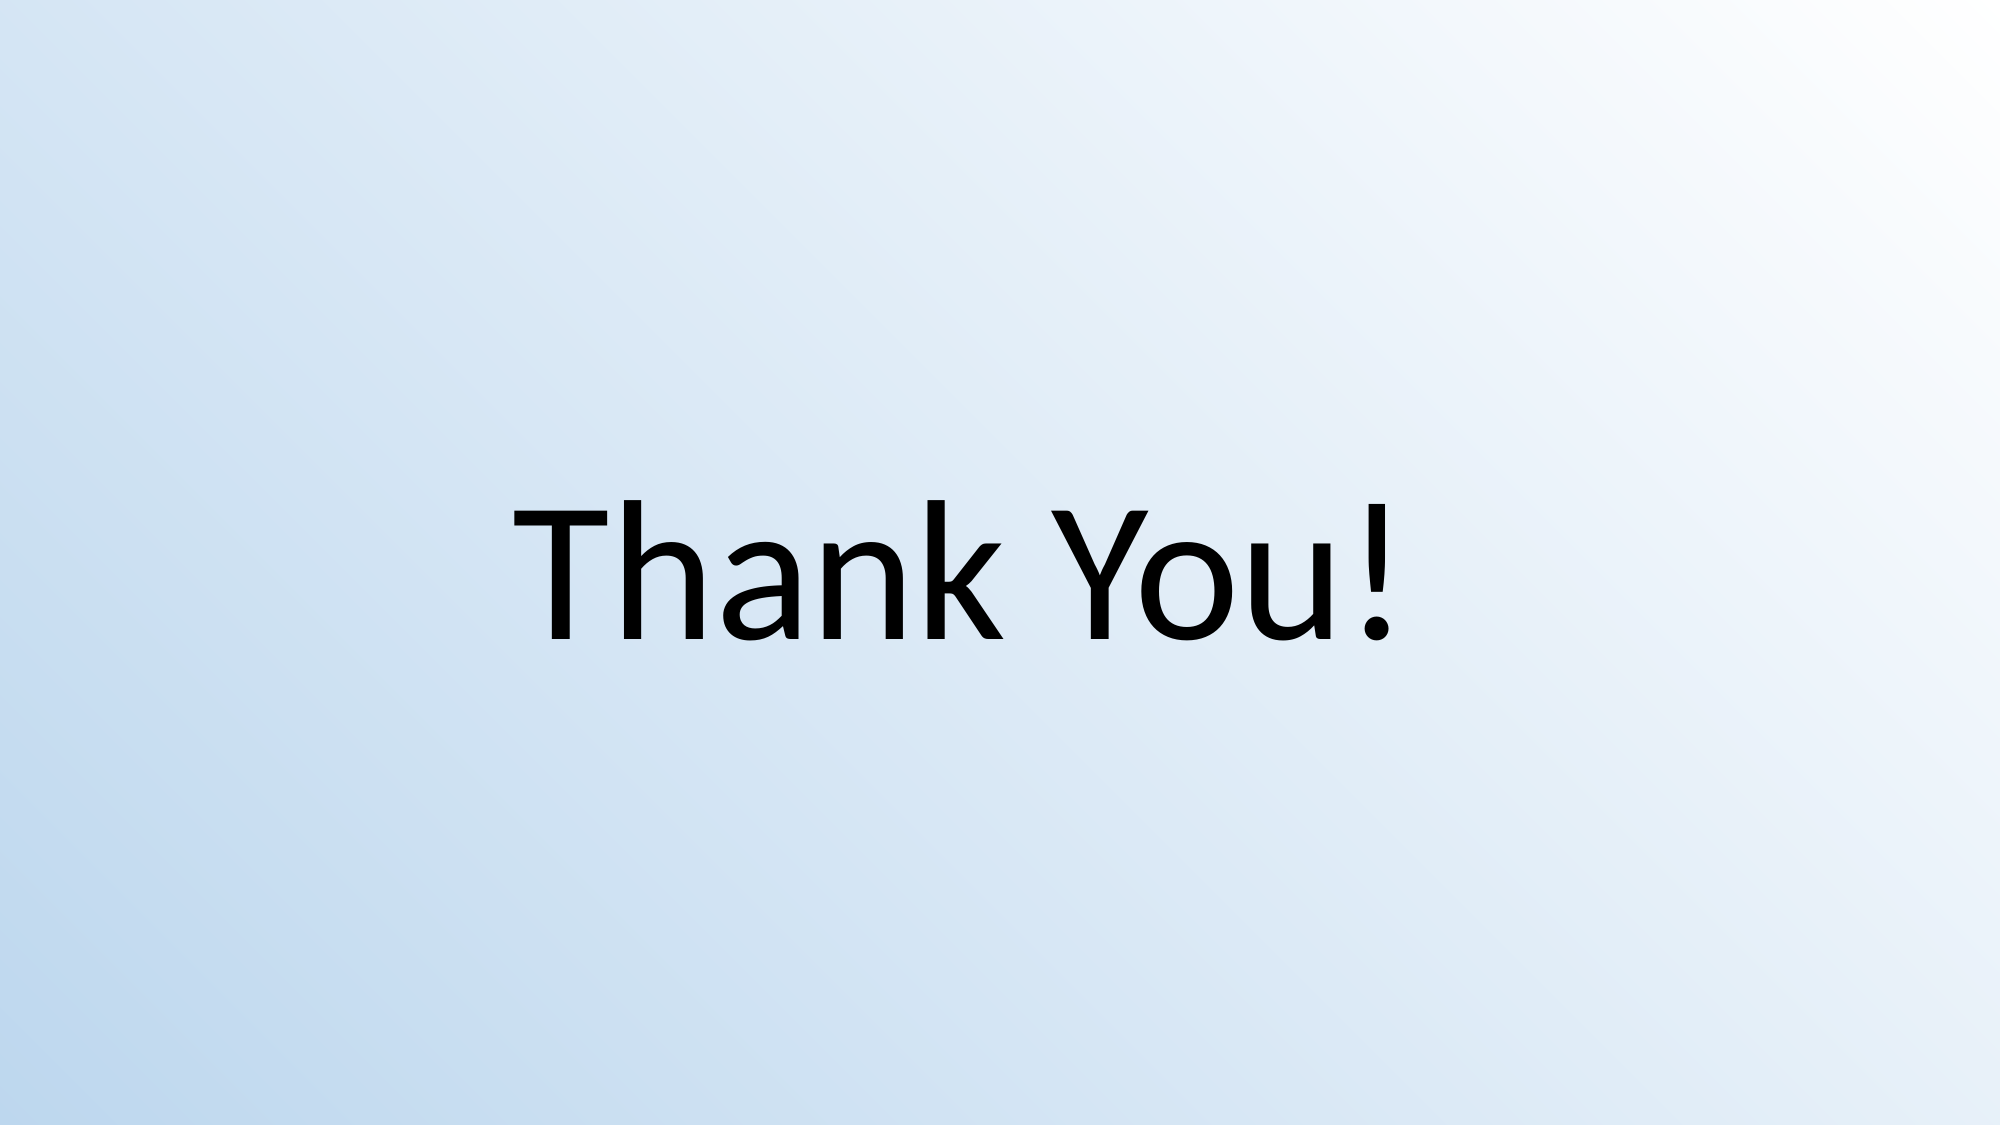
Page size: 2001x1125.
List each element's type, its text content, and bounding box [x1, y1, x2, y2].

text_box Thank You! [498, 432, 1494, 688]
